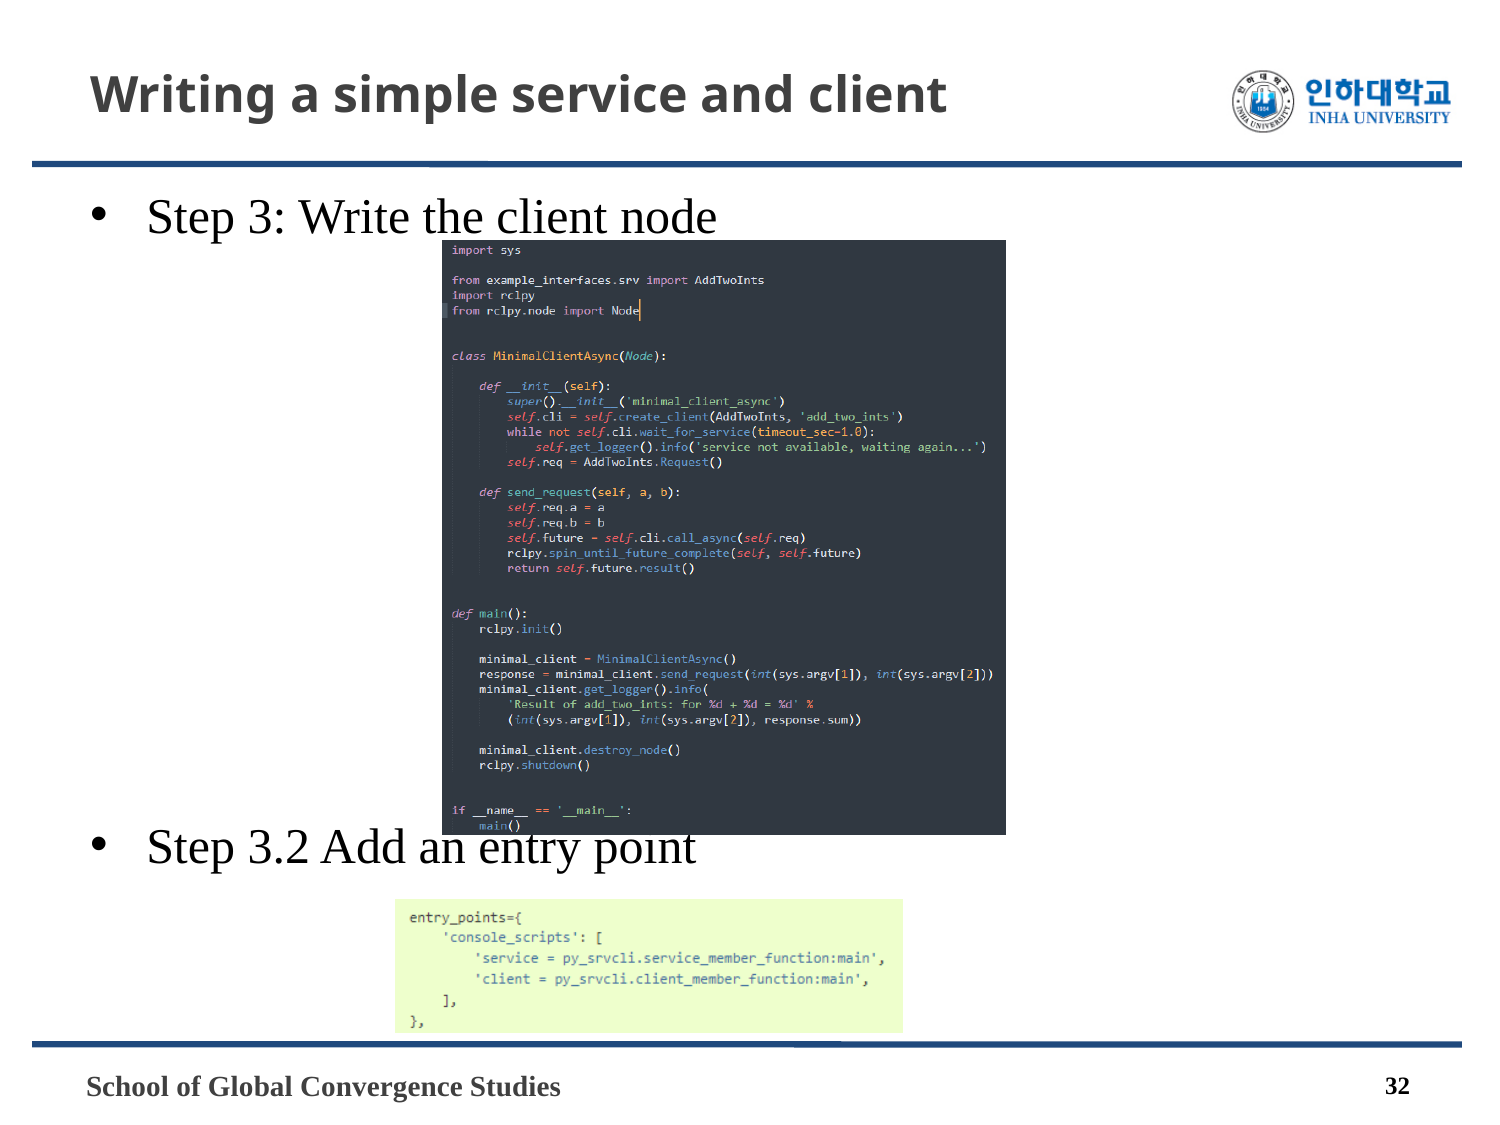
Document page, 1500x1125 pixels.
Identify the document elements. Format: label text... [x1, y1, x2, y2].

title Writing a simple service and client [75, 33, 1425, 153]
picture [442, 239, 1007, 836]
picture [395, 898, 903, 1033]
slide_number 32 [1074, 1060, 1425, 1109]
list Step 3: Write the client node Step 3.2 Add an entry point [75, 175, 1425, 1032]
picture [1425, 52, 1465, 150]
